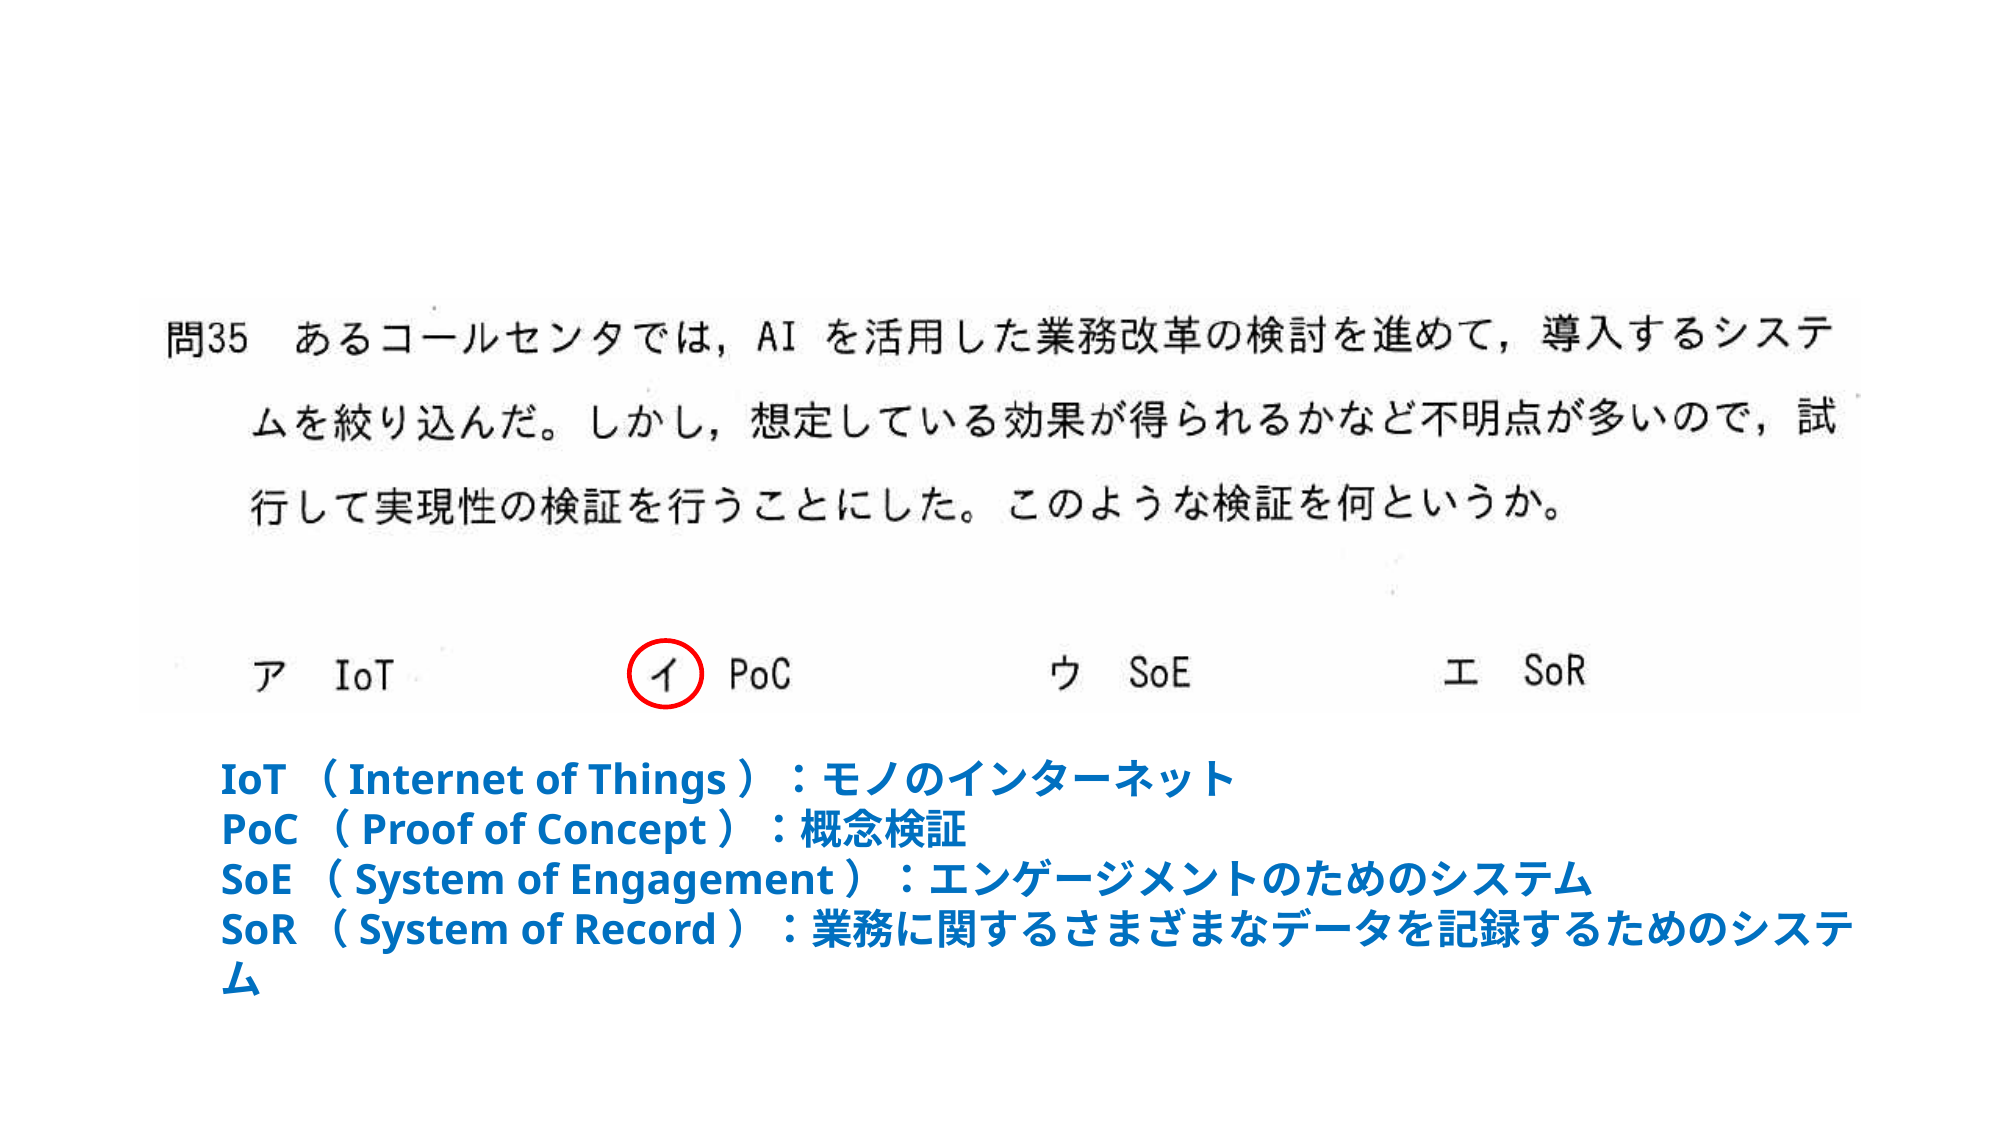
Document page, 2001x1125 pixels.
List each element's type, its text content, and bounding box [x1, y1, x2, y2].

text_box IoT（Internet of Things）：モノのインターネット PoC（Proof of Concept）：概念検証 SoE（System of Engagement）：エンゲージメントのためのシステム SoR（System of Record）：業務に関するさまざまなデータを記録するためのシステム [206, 745, 1906, 1011]
picture [139, 298, 1861, 713]
